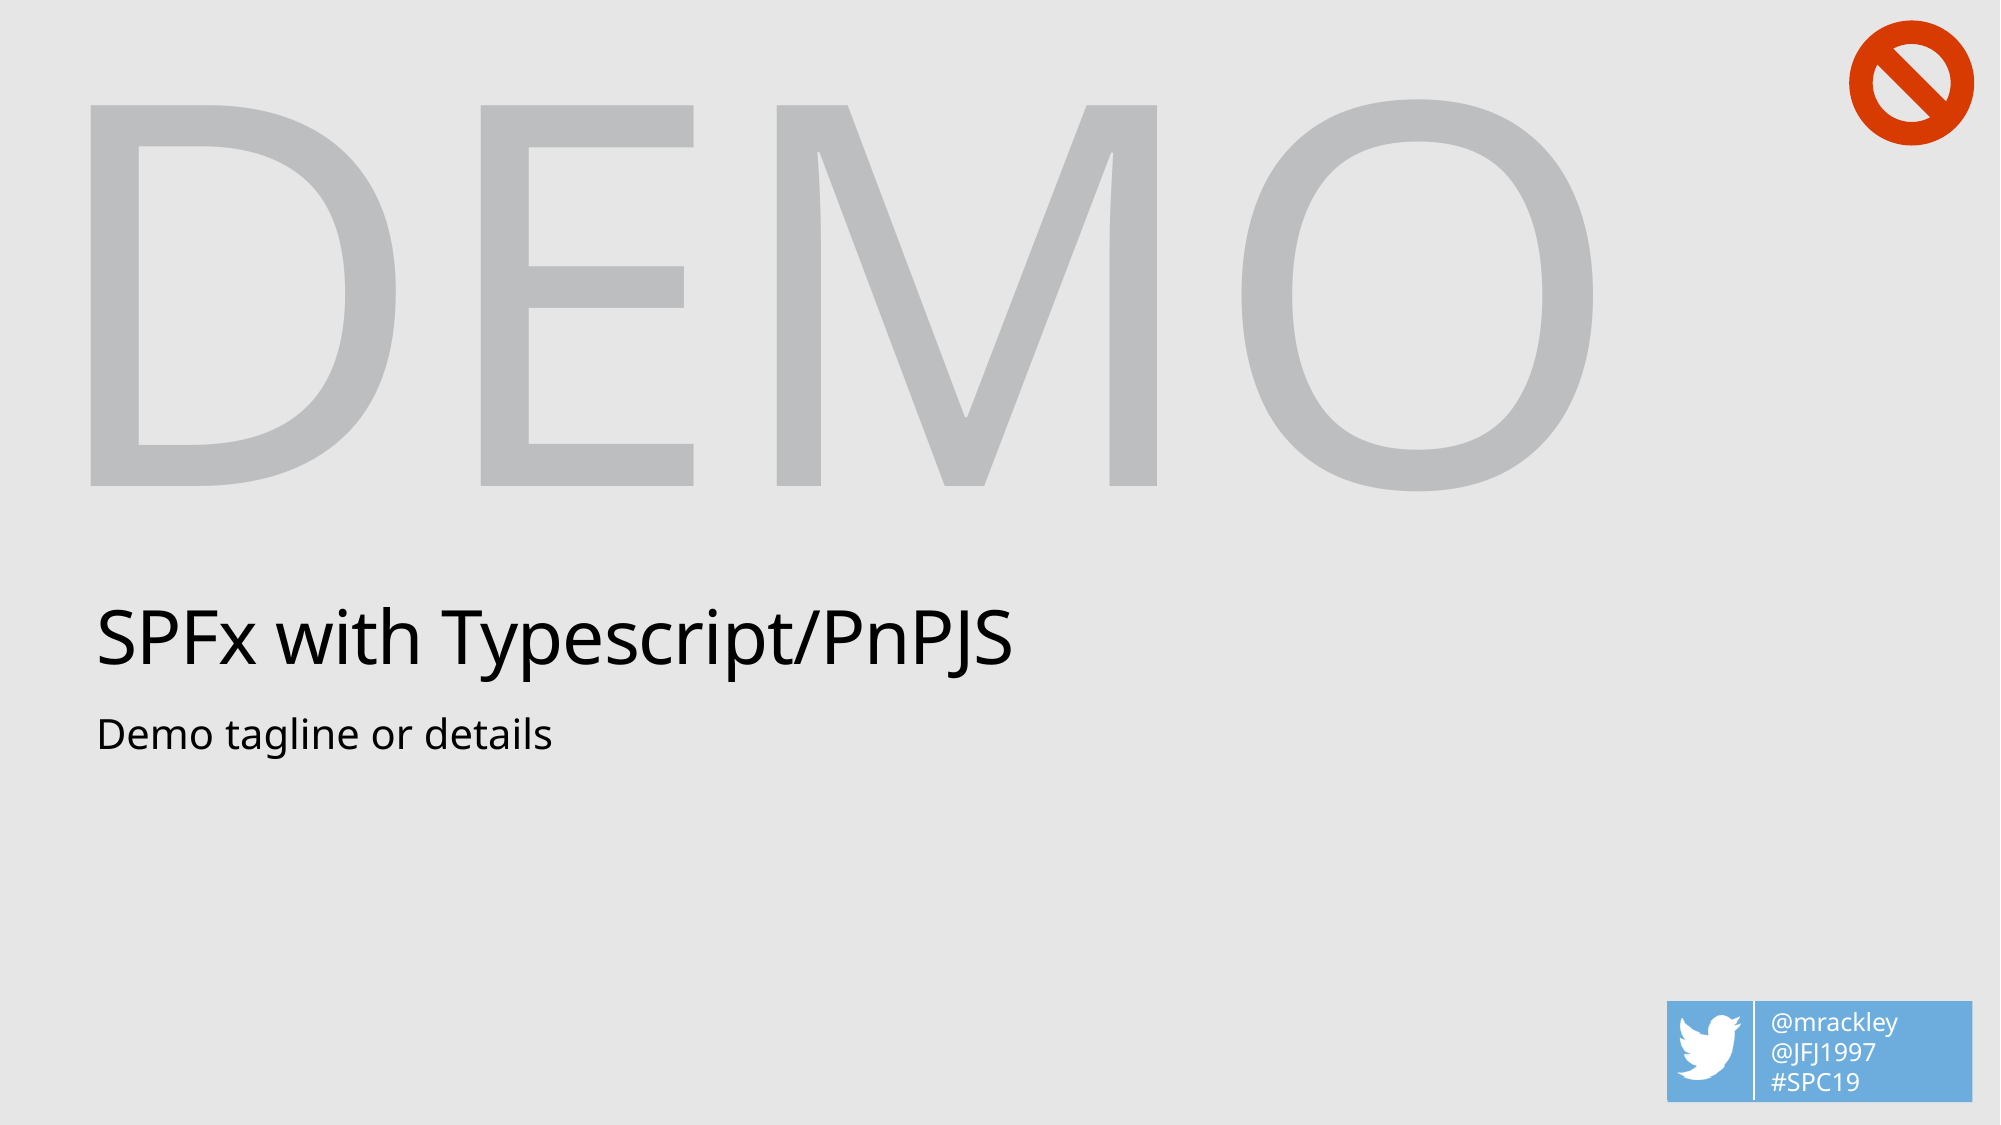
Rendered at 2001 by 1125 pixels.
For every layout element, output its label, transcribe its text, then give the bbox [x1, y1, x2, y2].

title SPFx with Typescript/PnPJS [96, 599, 1596, 682]
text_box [1667, 998, 1975, 1105]
text_box [1848, 19, 1975, 147]
list Demo tagline or details [96, 713, 1596, 759]
